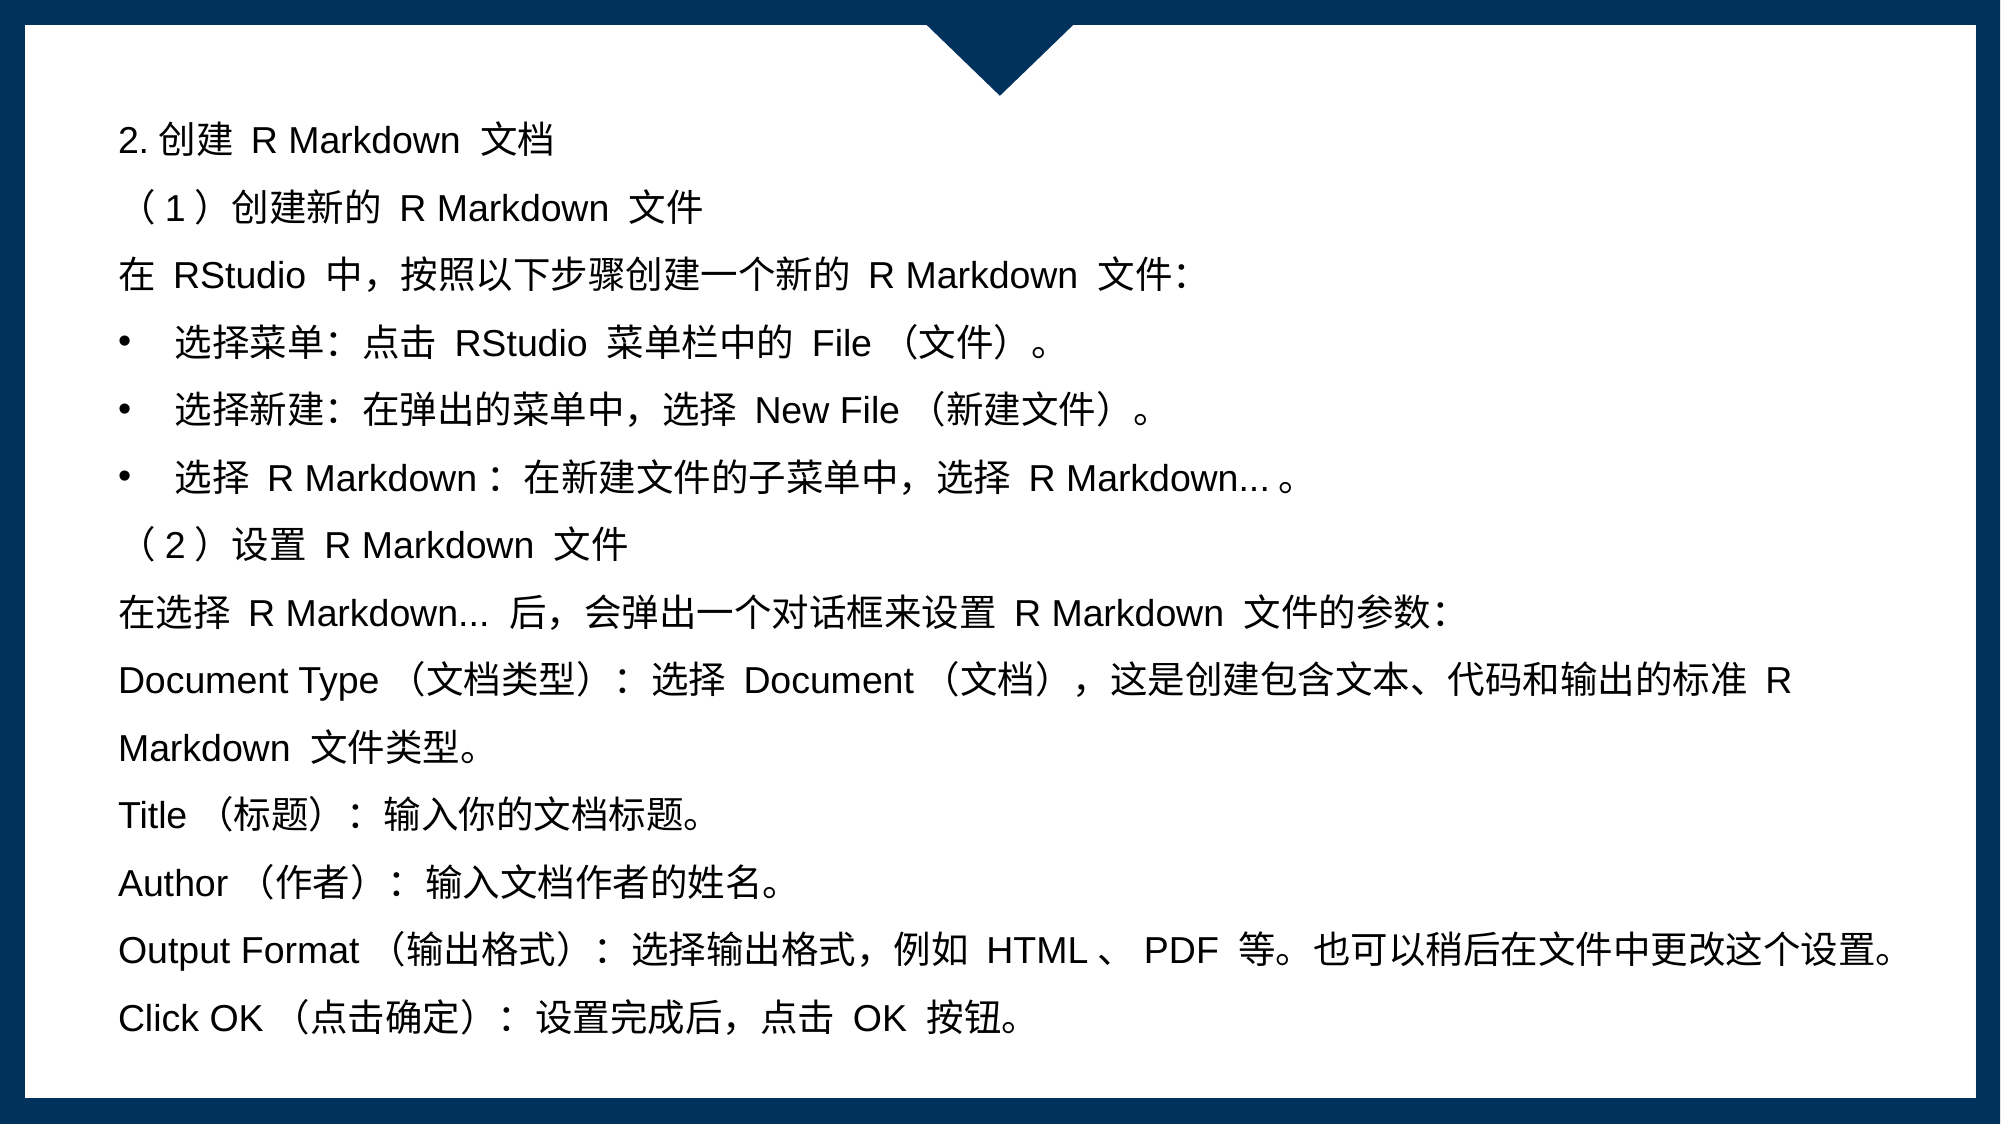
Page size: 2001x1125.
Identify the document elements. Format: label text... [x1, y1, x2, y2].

text_box 2.创建 R Markdown 文档 （1）创建新的 R Markdown 文件 在 RStudio 中，按照以下步骤创建一个新的 R Markdown 文件： 选择菜单：点击 RStudio 菜单栏中的 File（文件）。 选择新建：在弹出的菜单中，选择 New File（新建文件）。 选择 R Markdown：在新建文件的子菜单中，选择 R Markdown...。 （2）设置 R Markdown 文件 在选择 R Markdown... 后，会弹出一个对话框来设置 R Markdown 文件的参数： Document Type（文档类型）：选择 Document（文档），这是创建包含文本、代码和输出的标准 R Markdown 文件类型。 Title（标题）：输入你的文档标题。 Author（作者）：输入文档作者的姓名。 Output Format（输出格式）：选择输出格式，例如 HTML、PDF 等。也可以稍后在文件中更改这个设置。 Click OK（点击确定）：设置完成后，点击 OK 按钮。 [103, 86, 1979, 1114]
text_box [899, 0, 1101, 86]
picture [0, 0, 2001, 1125]
